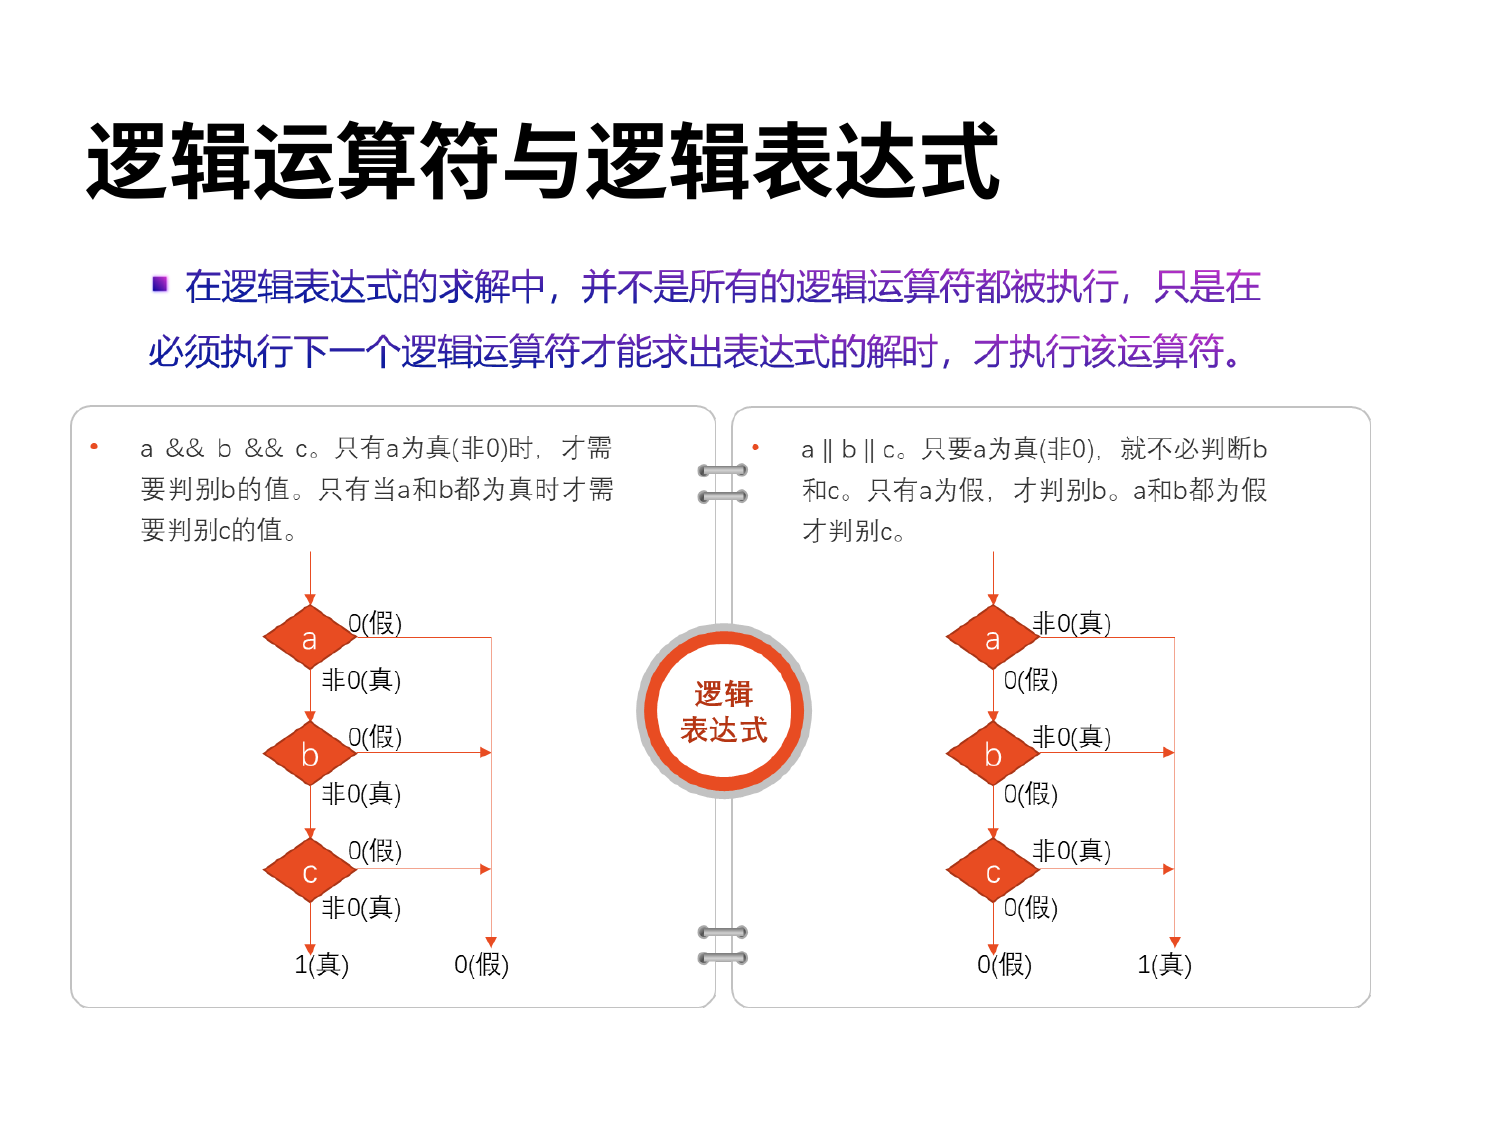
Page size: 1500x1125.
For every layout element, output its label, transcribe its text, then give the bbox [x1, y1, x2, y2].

title 逻辑运算符与逻辑表达式 [70, 70, 1421, 219]
picture [70, 243, 1371, 1008]
